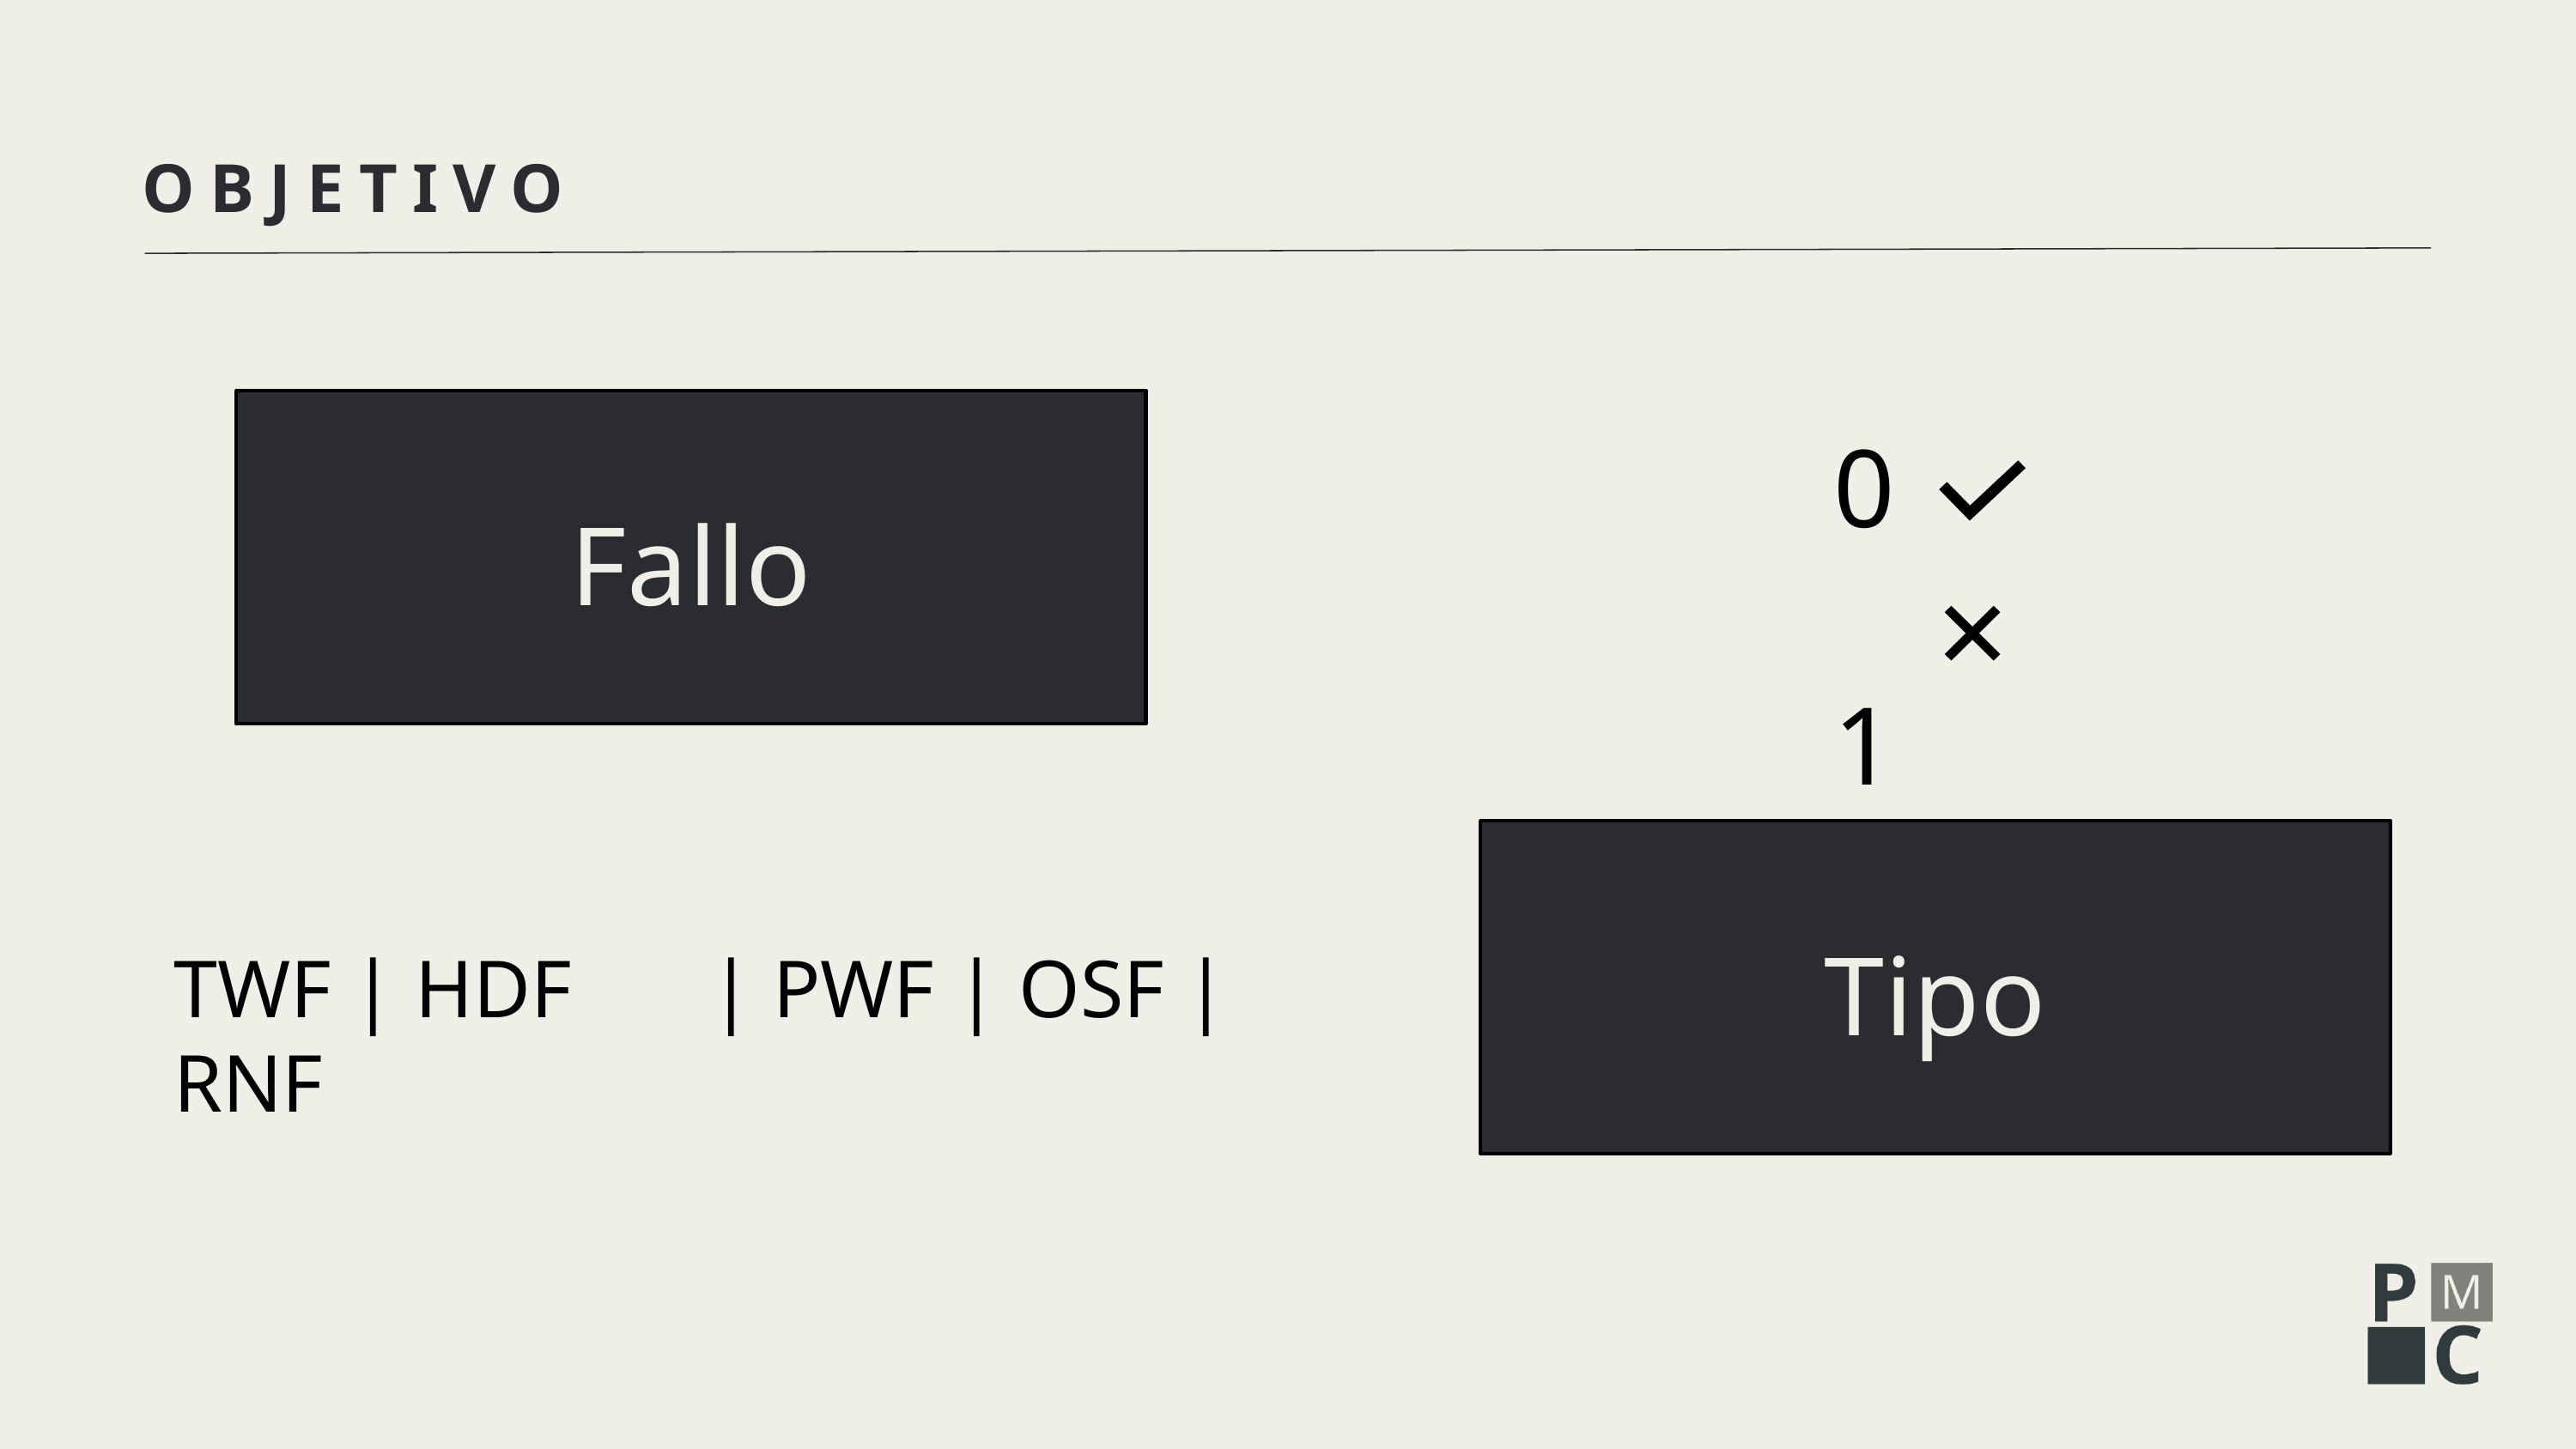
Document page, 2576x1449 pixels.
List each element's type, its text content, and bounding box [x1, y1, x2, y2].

picture [1935, 596, 2010, 670]
text_box OBJETIVO [142, 132, 2428, 226]
text_box 0 1 [1821, 413, 1893, 942]
text_box Tipo [1479, 819, 2392, 1155]
picture [2348, 1241, 2508, 1401]
picture [1937, 446, 2027, 536]
text_box Fallo [234, 389, 1148, 725]
text_box TWF | HDF | PWF | OSF | RNF [161, 932, 1245, 1135]
